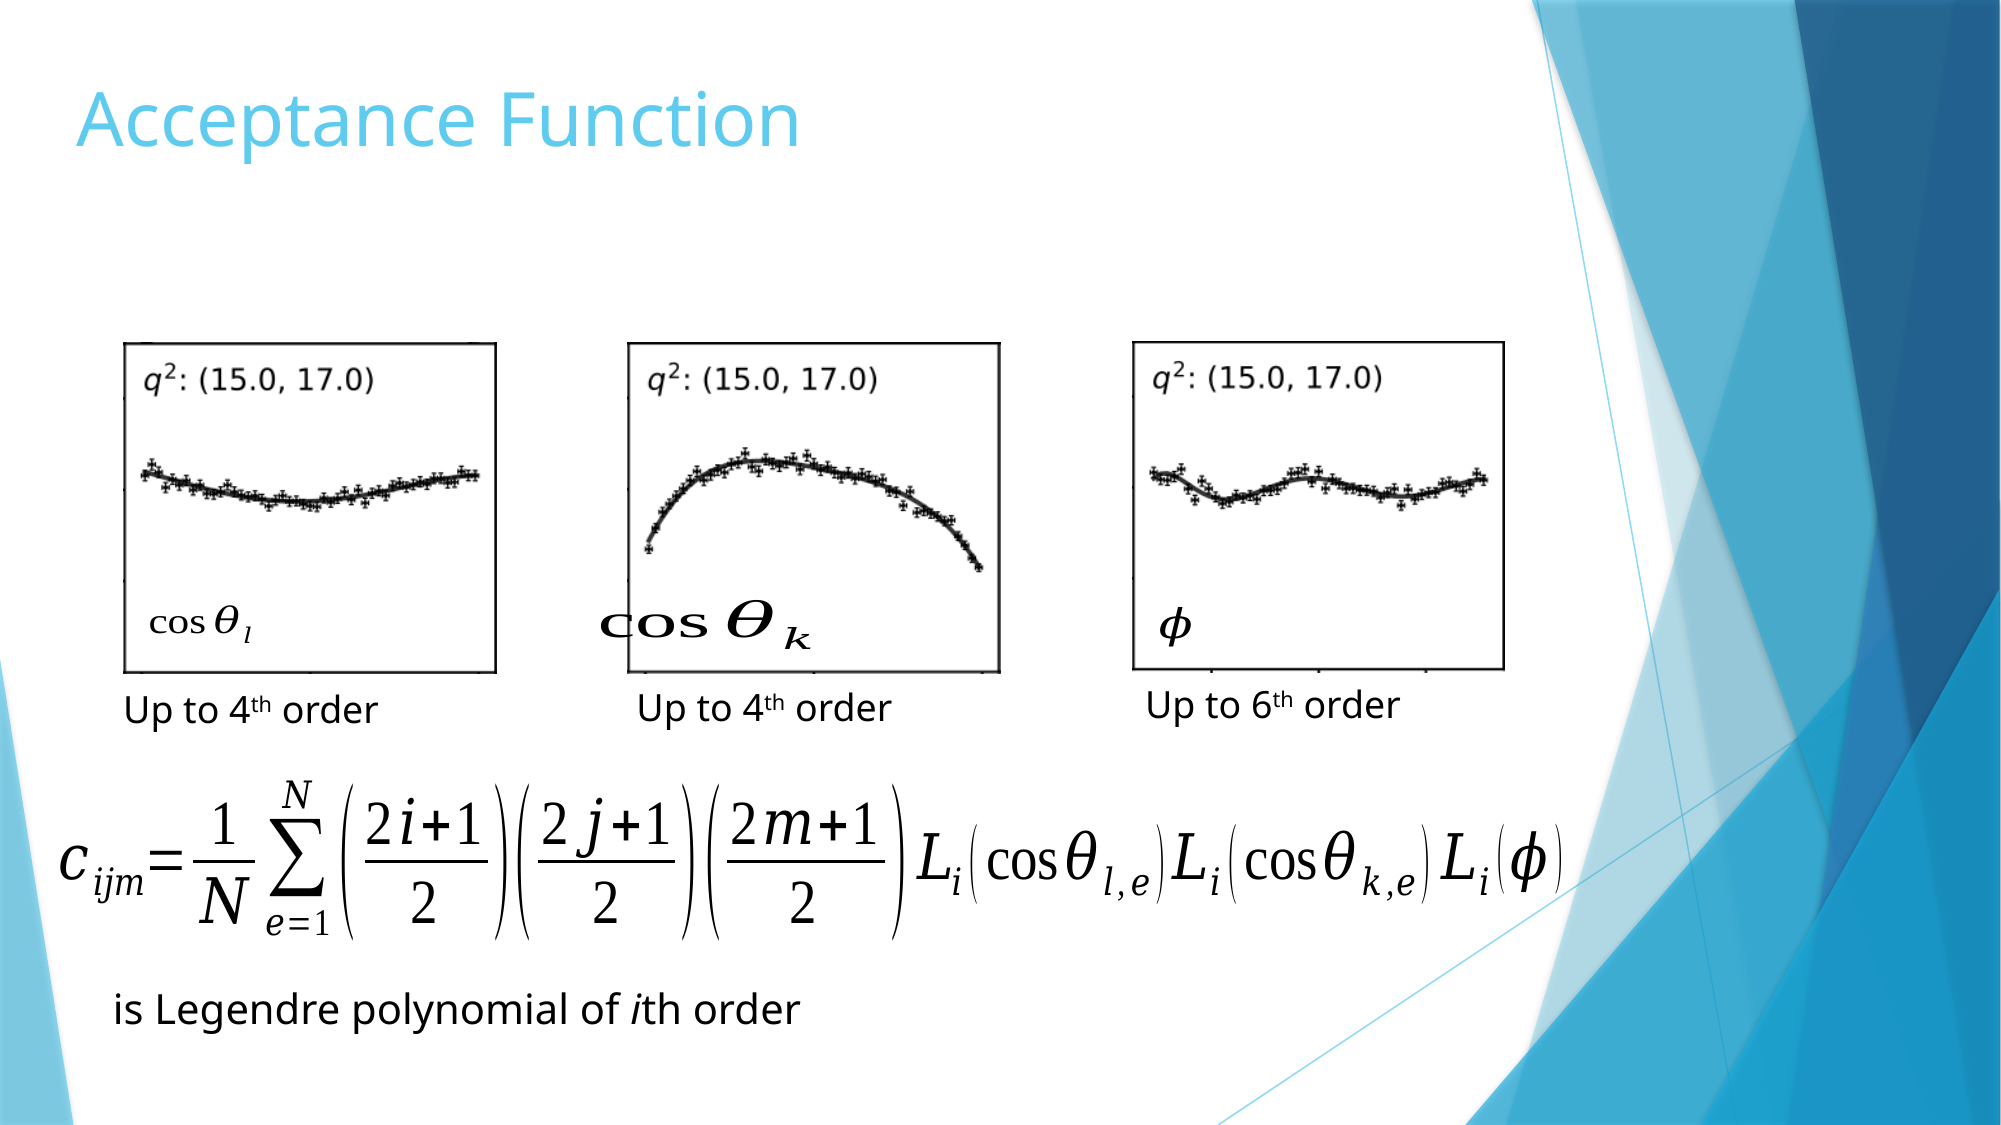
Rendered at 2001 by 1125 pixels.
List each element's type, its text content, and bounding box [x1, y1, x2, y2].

title Acceptance Function [61, 64, 1472, 176]
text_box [110, 341, 1505, 740]
